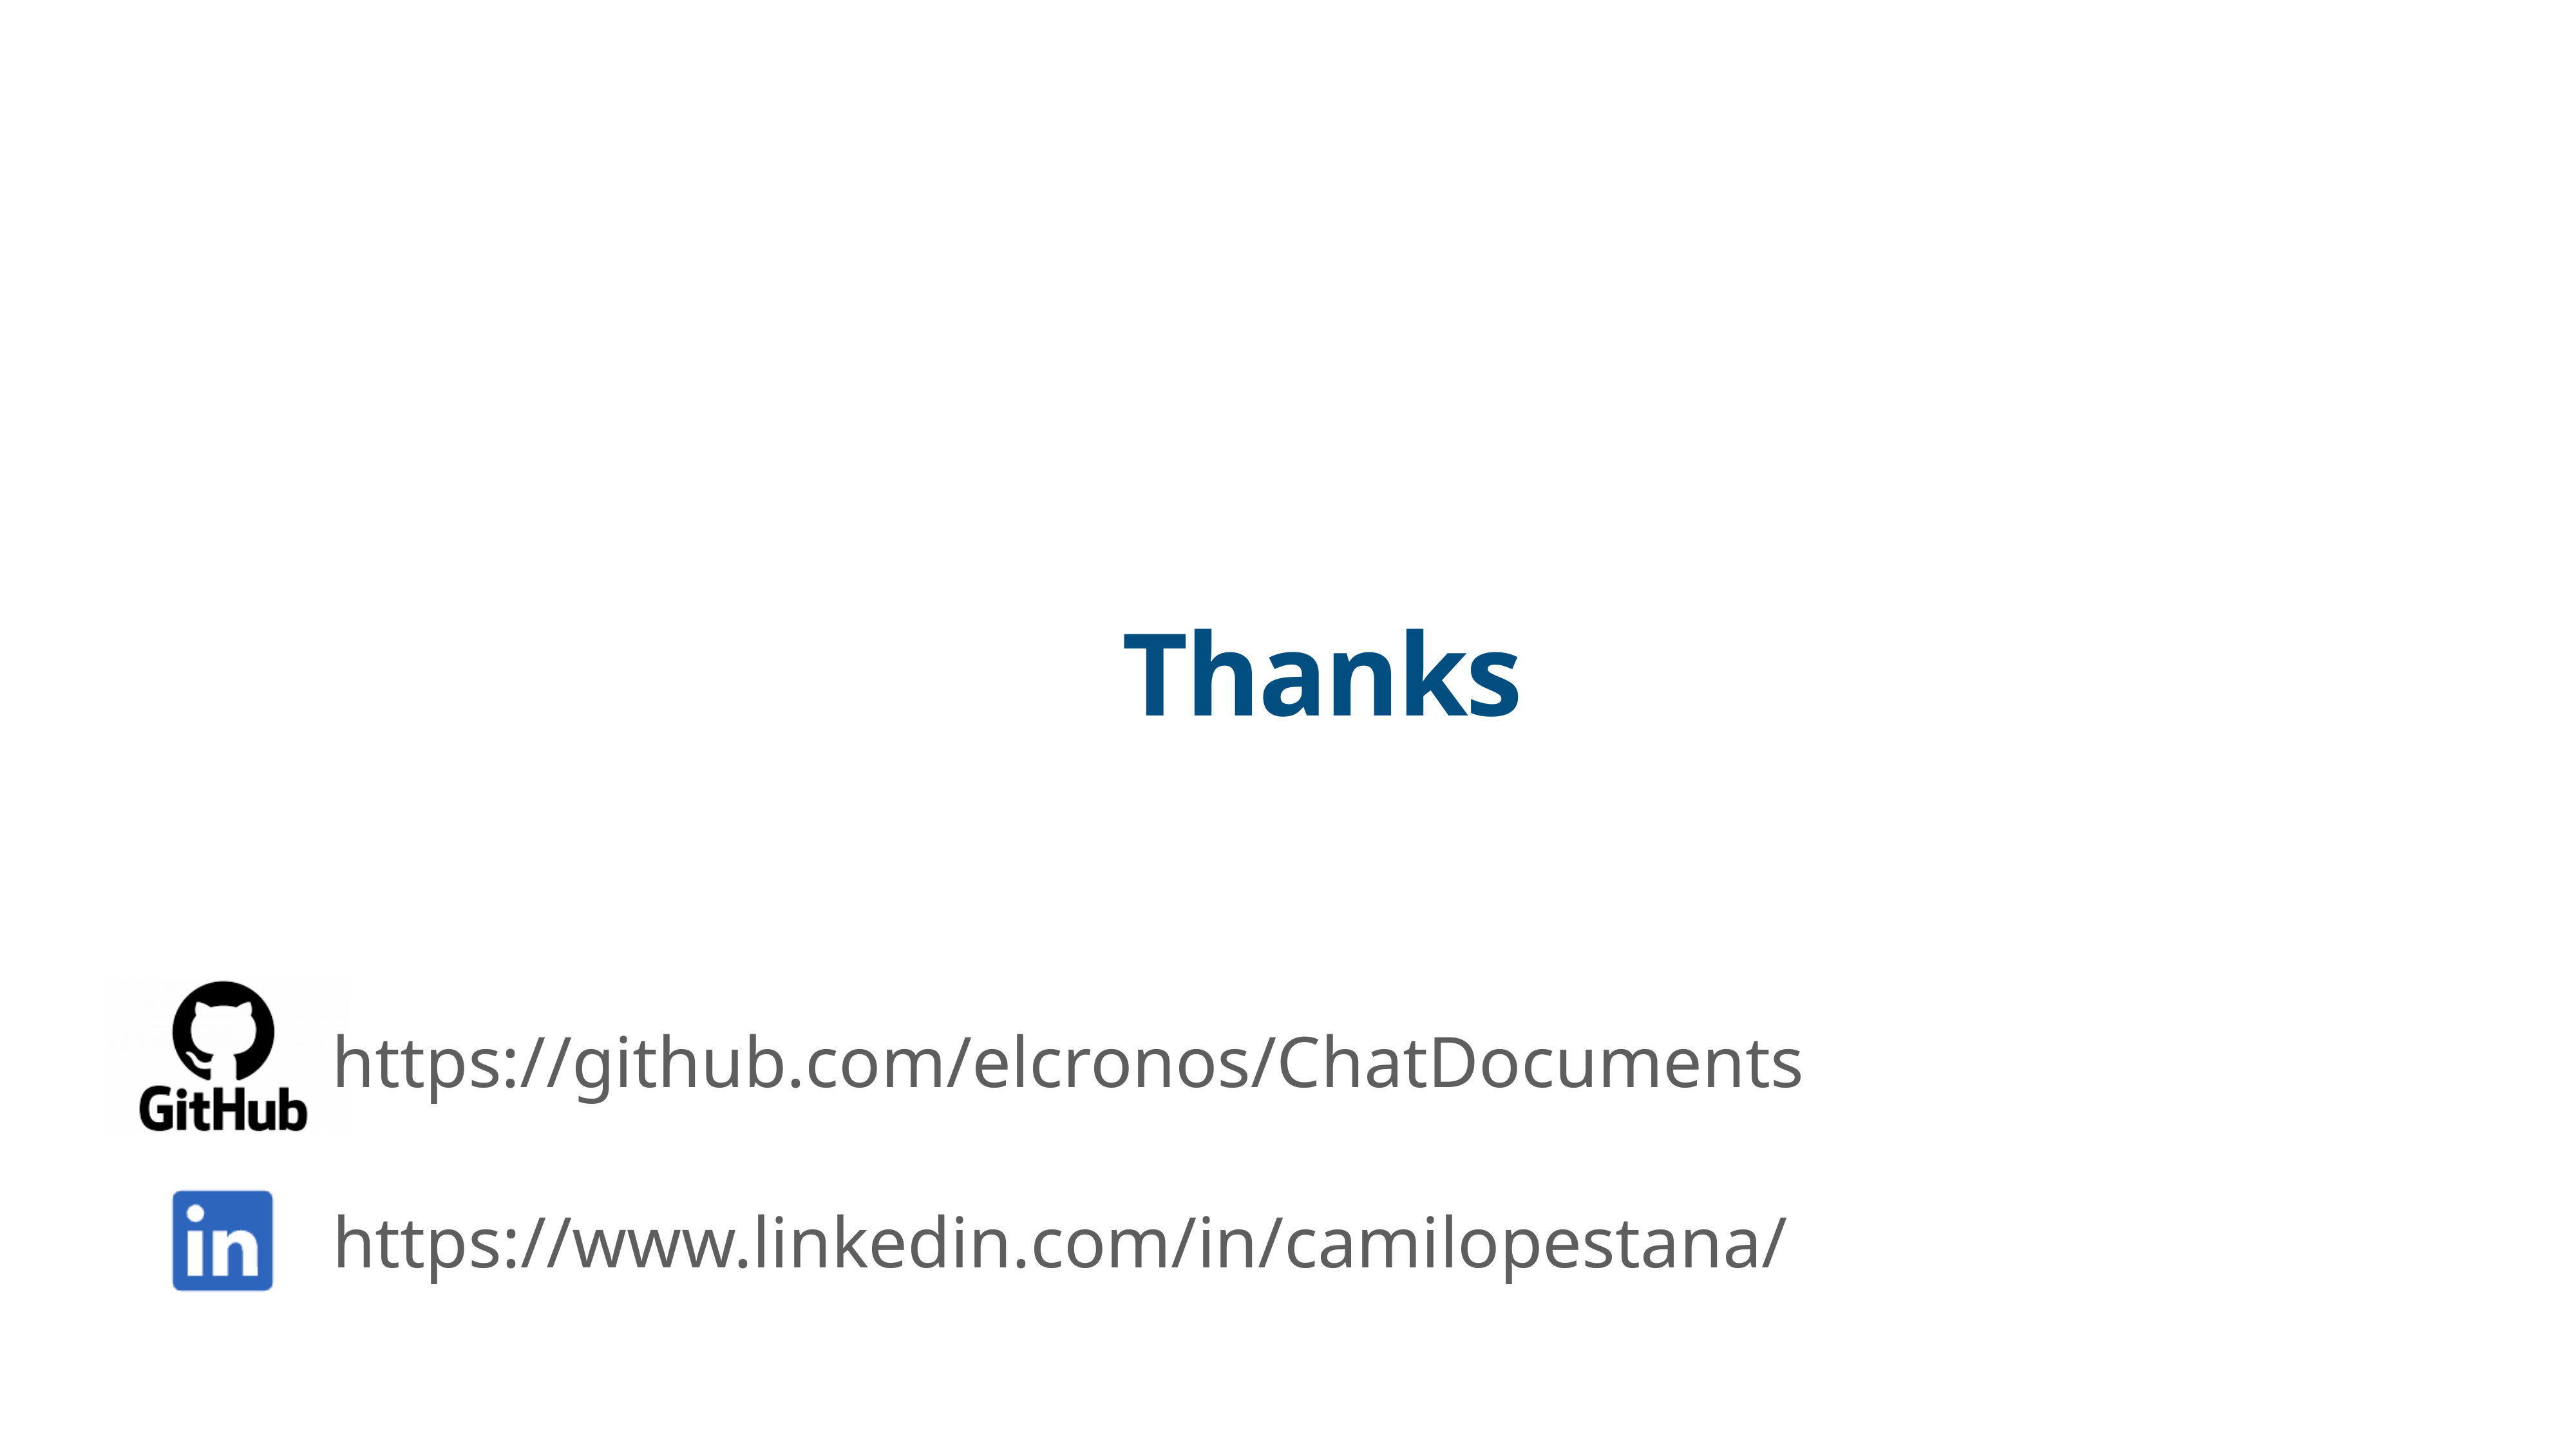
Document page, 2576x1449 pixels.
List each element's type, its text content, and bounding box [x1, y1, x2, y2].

text_box https://github.com/elcronos/ChatDocuments [387, 1012, 1811, 1107]
picture [56, 966, 387, 1152]
text_box https://www.linkedin.com/in/camilopestana/ [327, 1192, 1794, 1287]
picture [154, 1173, 292, 1305]
title Thanks [1116, 623, 1611, 775]
